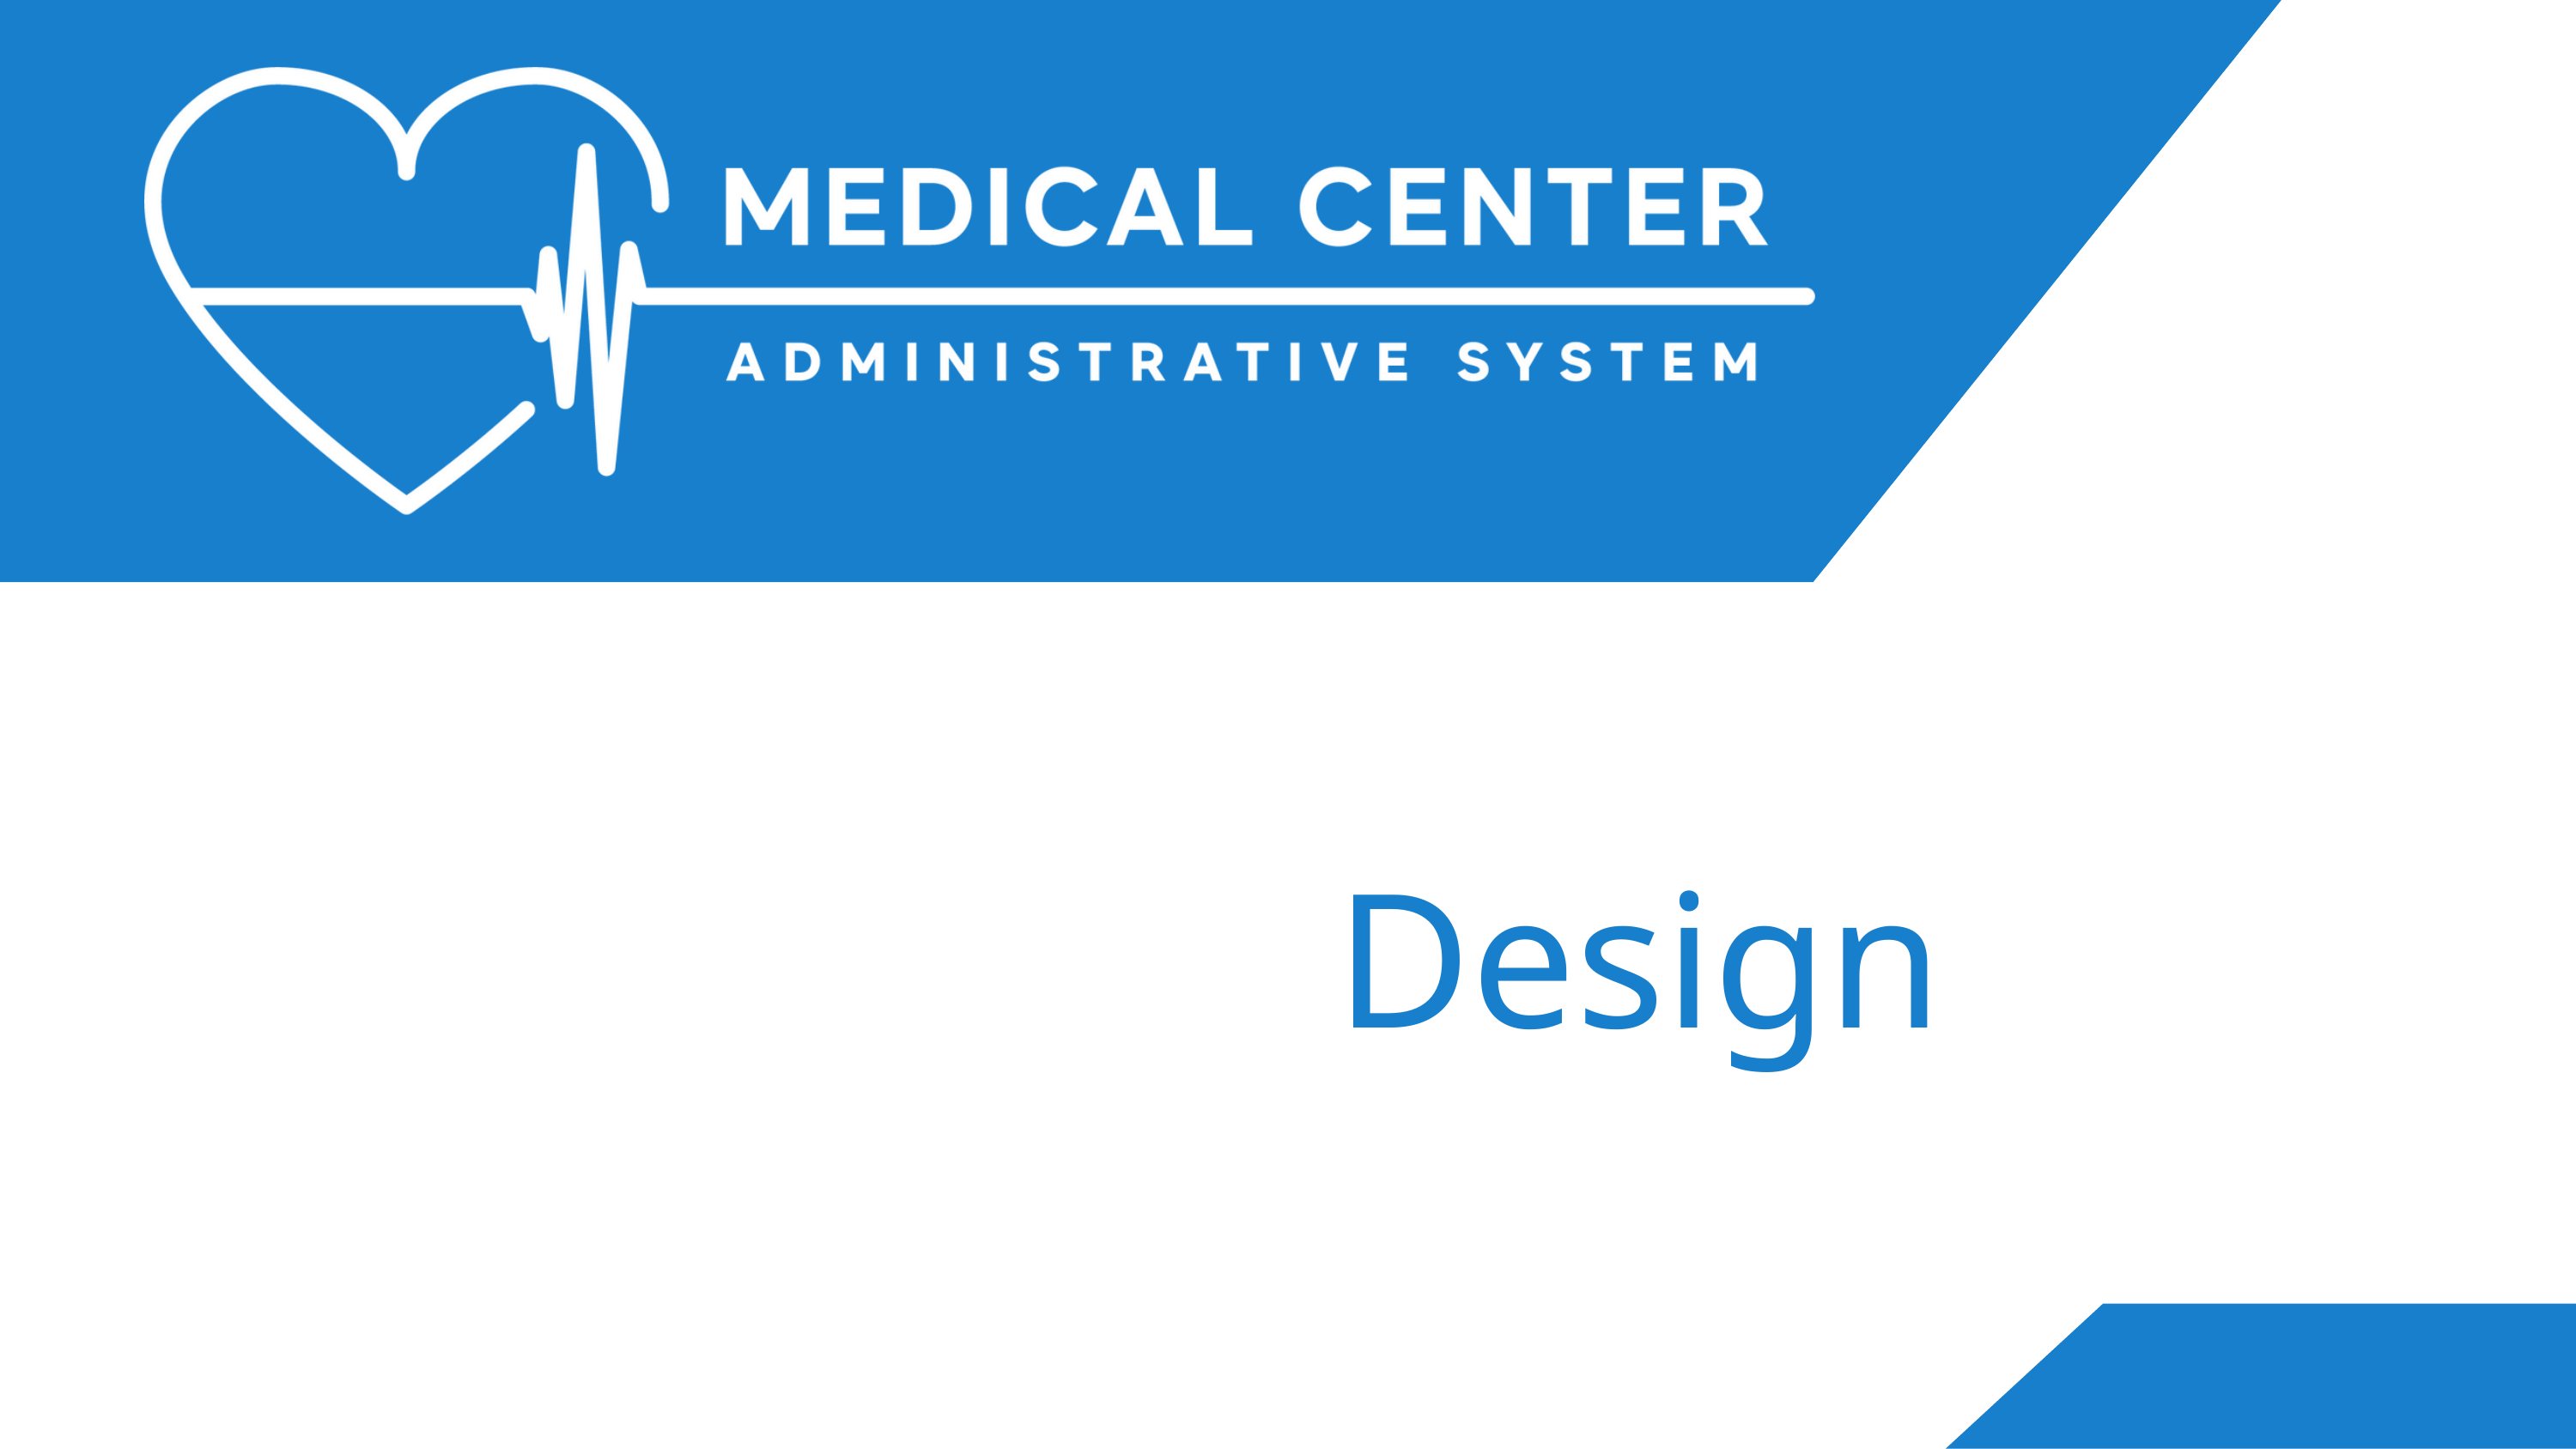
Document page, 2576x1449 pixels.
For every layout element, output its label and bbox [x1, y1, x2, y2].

text_box [0, 0, 2432, 583]
text_box [1945, 1303, 2576, 1449]
text_box [1334, 841, 2504, 1175]
picture [144, 67, 1816, 515]
